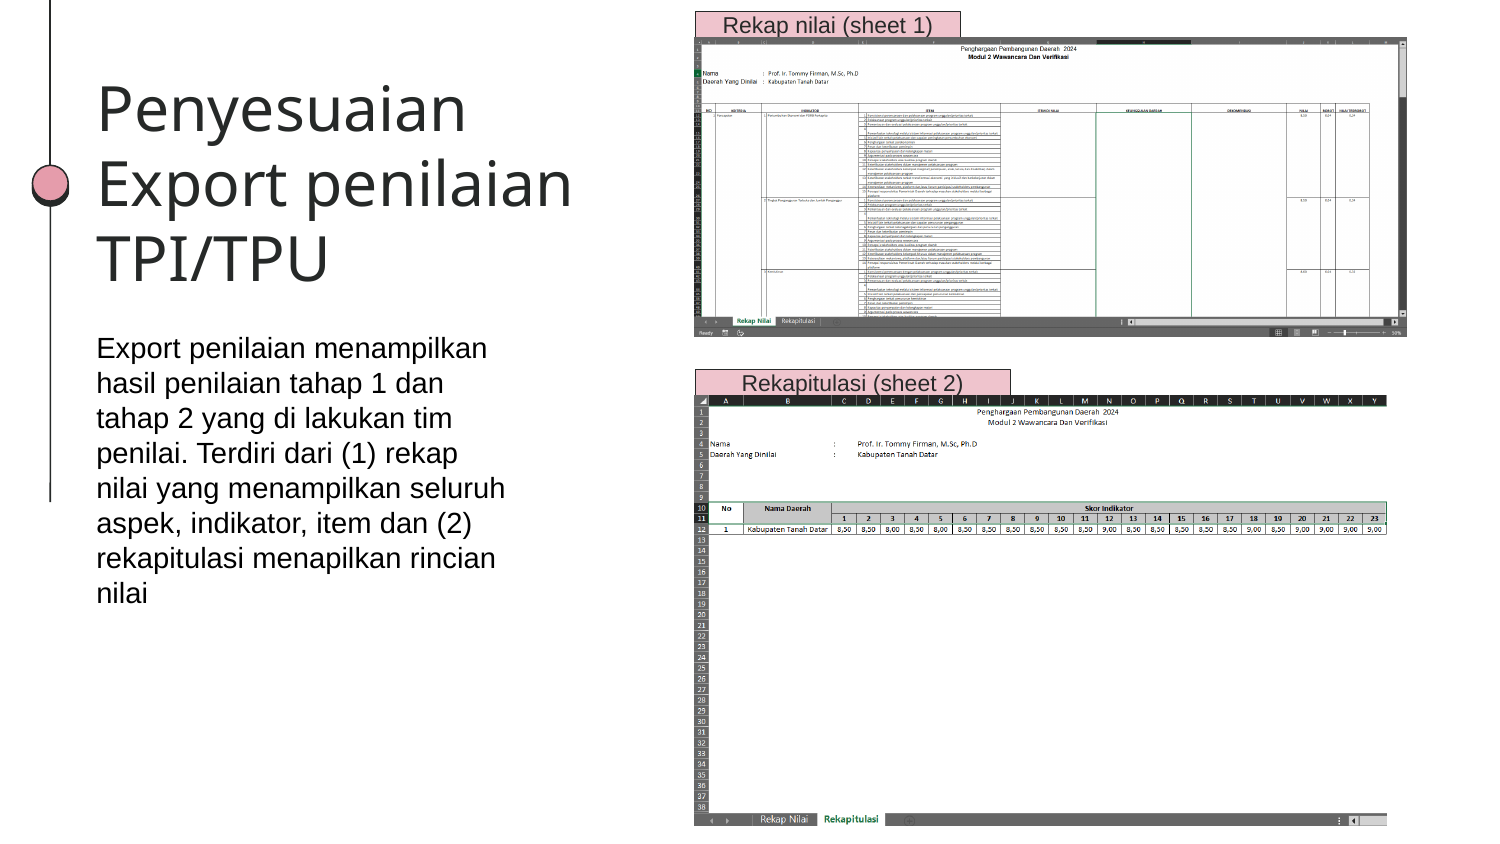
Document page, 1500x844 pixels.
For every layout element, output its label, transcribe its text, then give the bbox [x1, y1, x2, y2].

text_box Rekap nilai (sheet 1) [693, 9, 963, 37]
picture [694, 395, 1387, 826]
text_box Export penilaian menampilkan hasil penilaian tahap 1 dan tahap 2 yang di lakukan tim penilai. Terdiri dari (1) rekap nilai yang menampilkan seluruh aspek, indikator, item dan (2) rekapitulasi menapilkan rincian nilai [81, 322, 522, 617]
title Penyesuaian Export penilaian TPI/TPU [81, 120, 606, 309]
picture [694, 37, 1407, 338]
text_box Rekapitulasi (sheet 2) [693, 367, 1012, 395]
